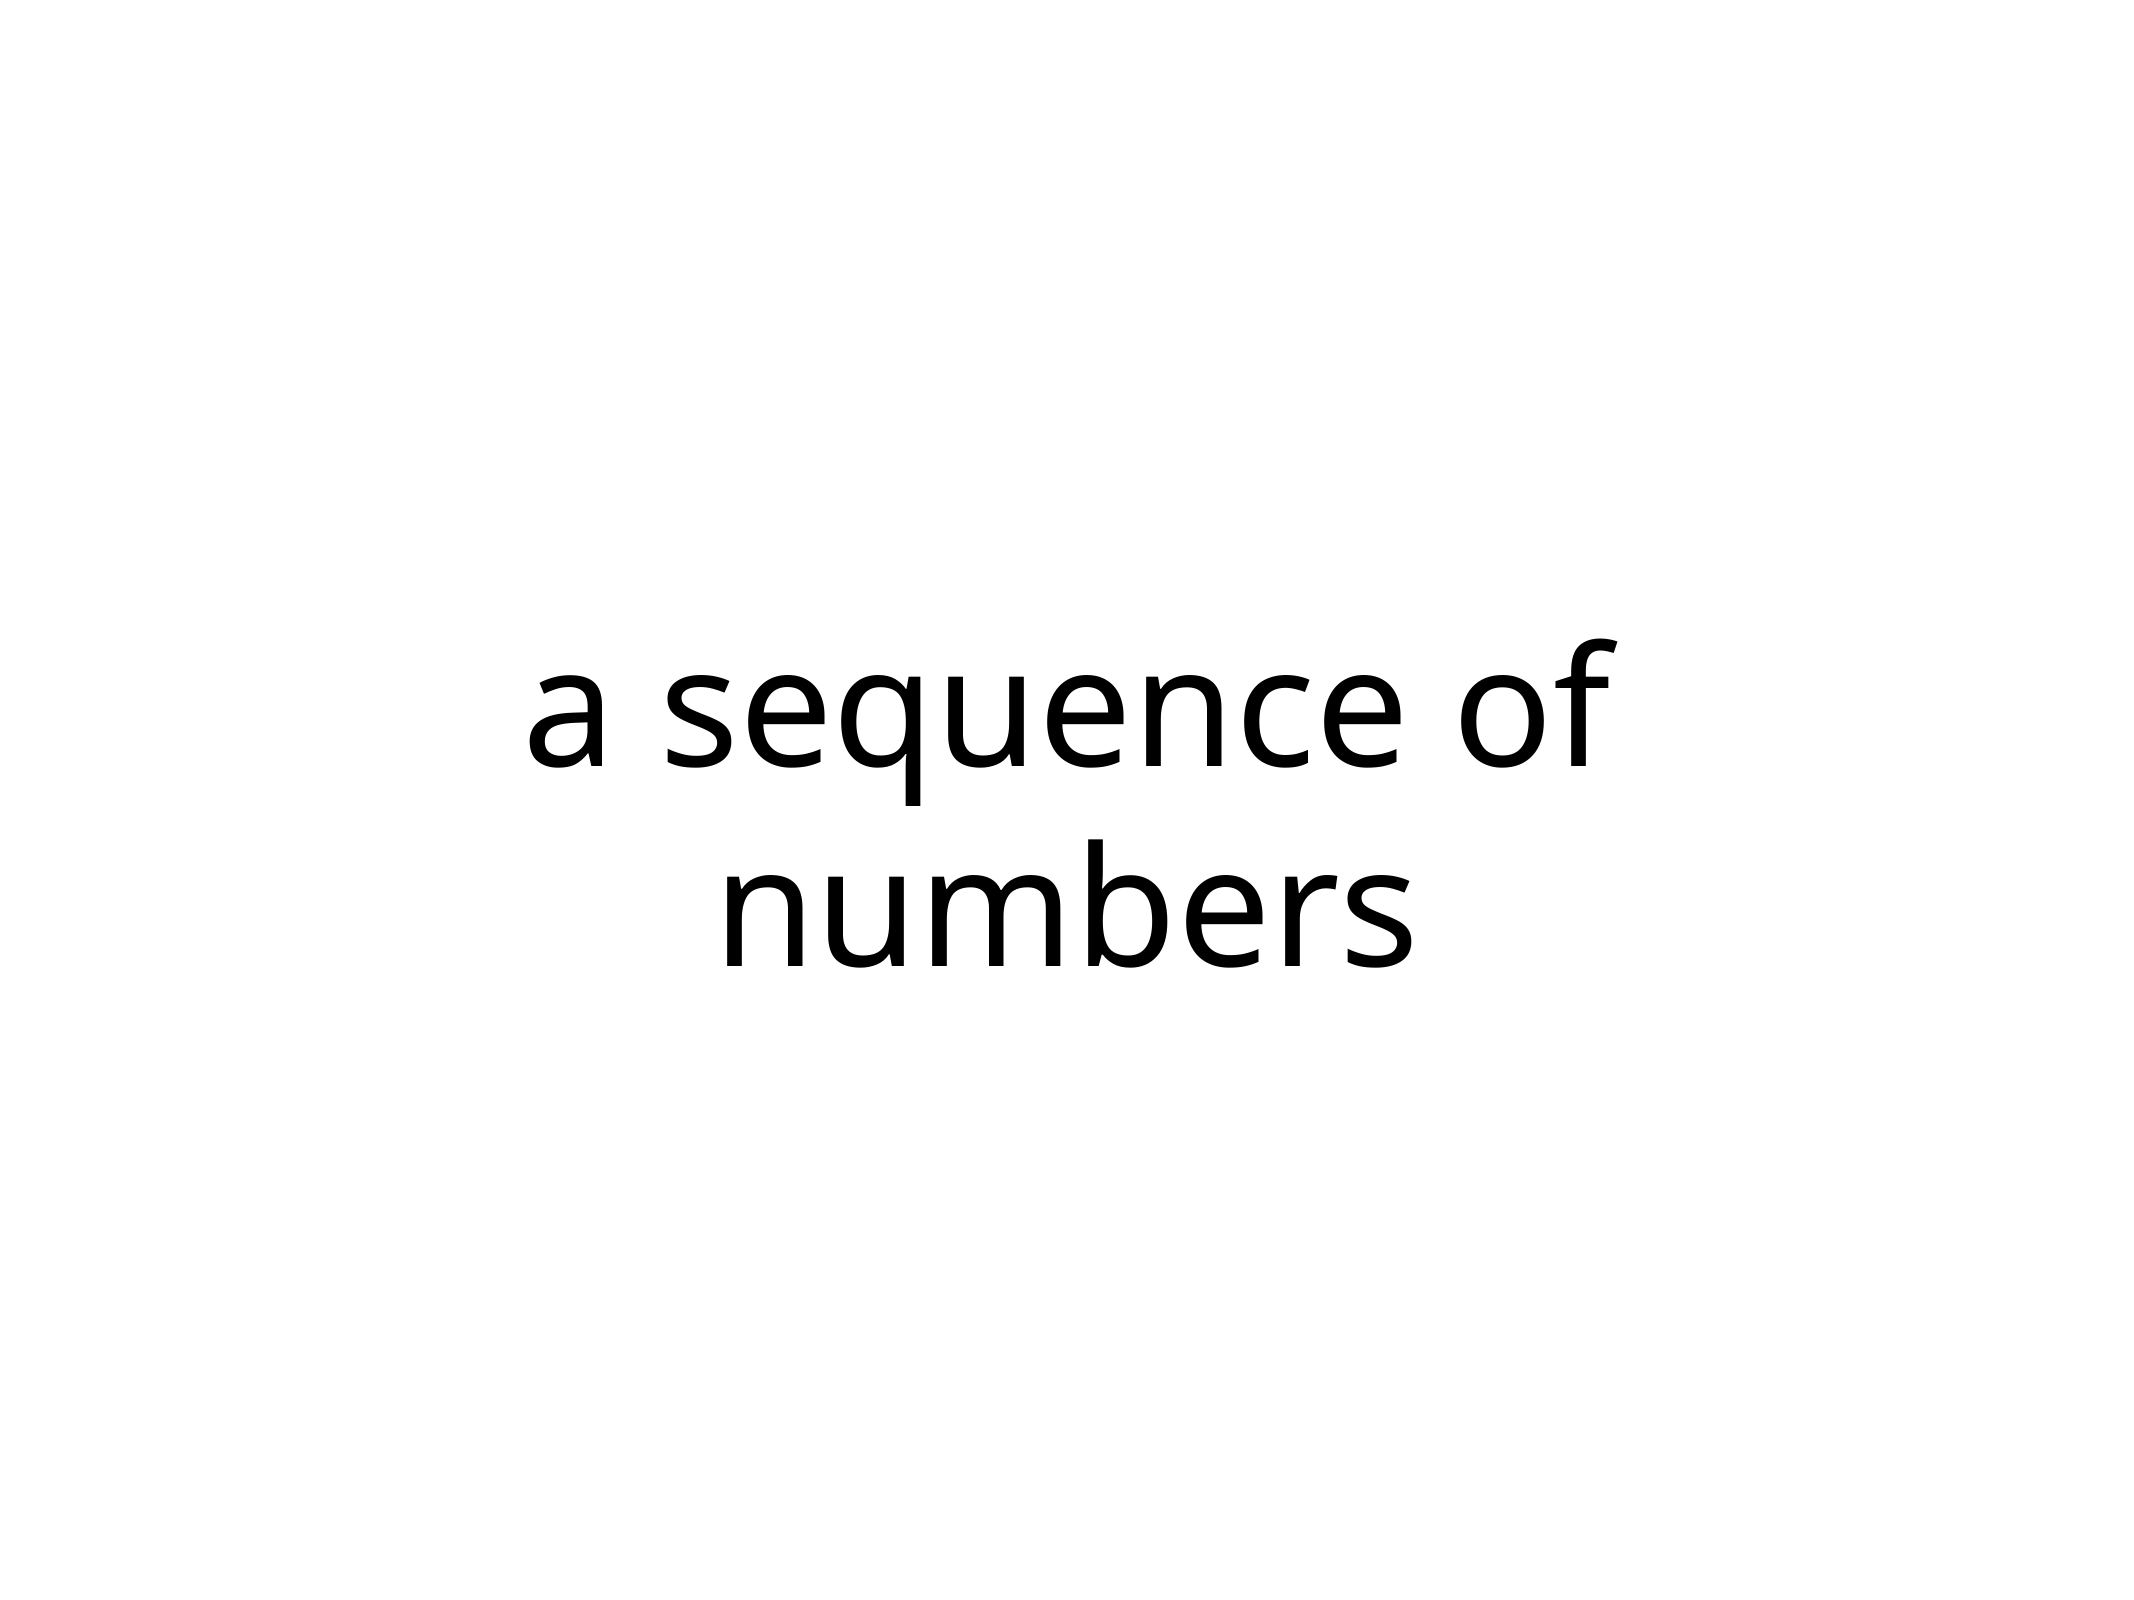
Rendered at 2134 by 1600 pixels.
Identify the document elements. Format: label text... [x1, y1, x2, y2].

title a sequence of numbers [207, 528, 1926, 1072]
